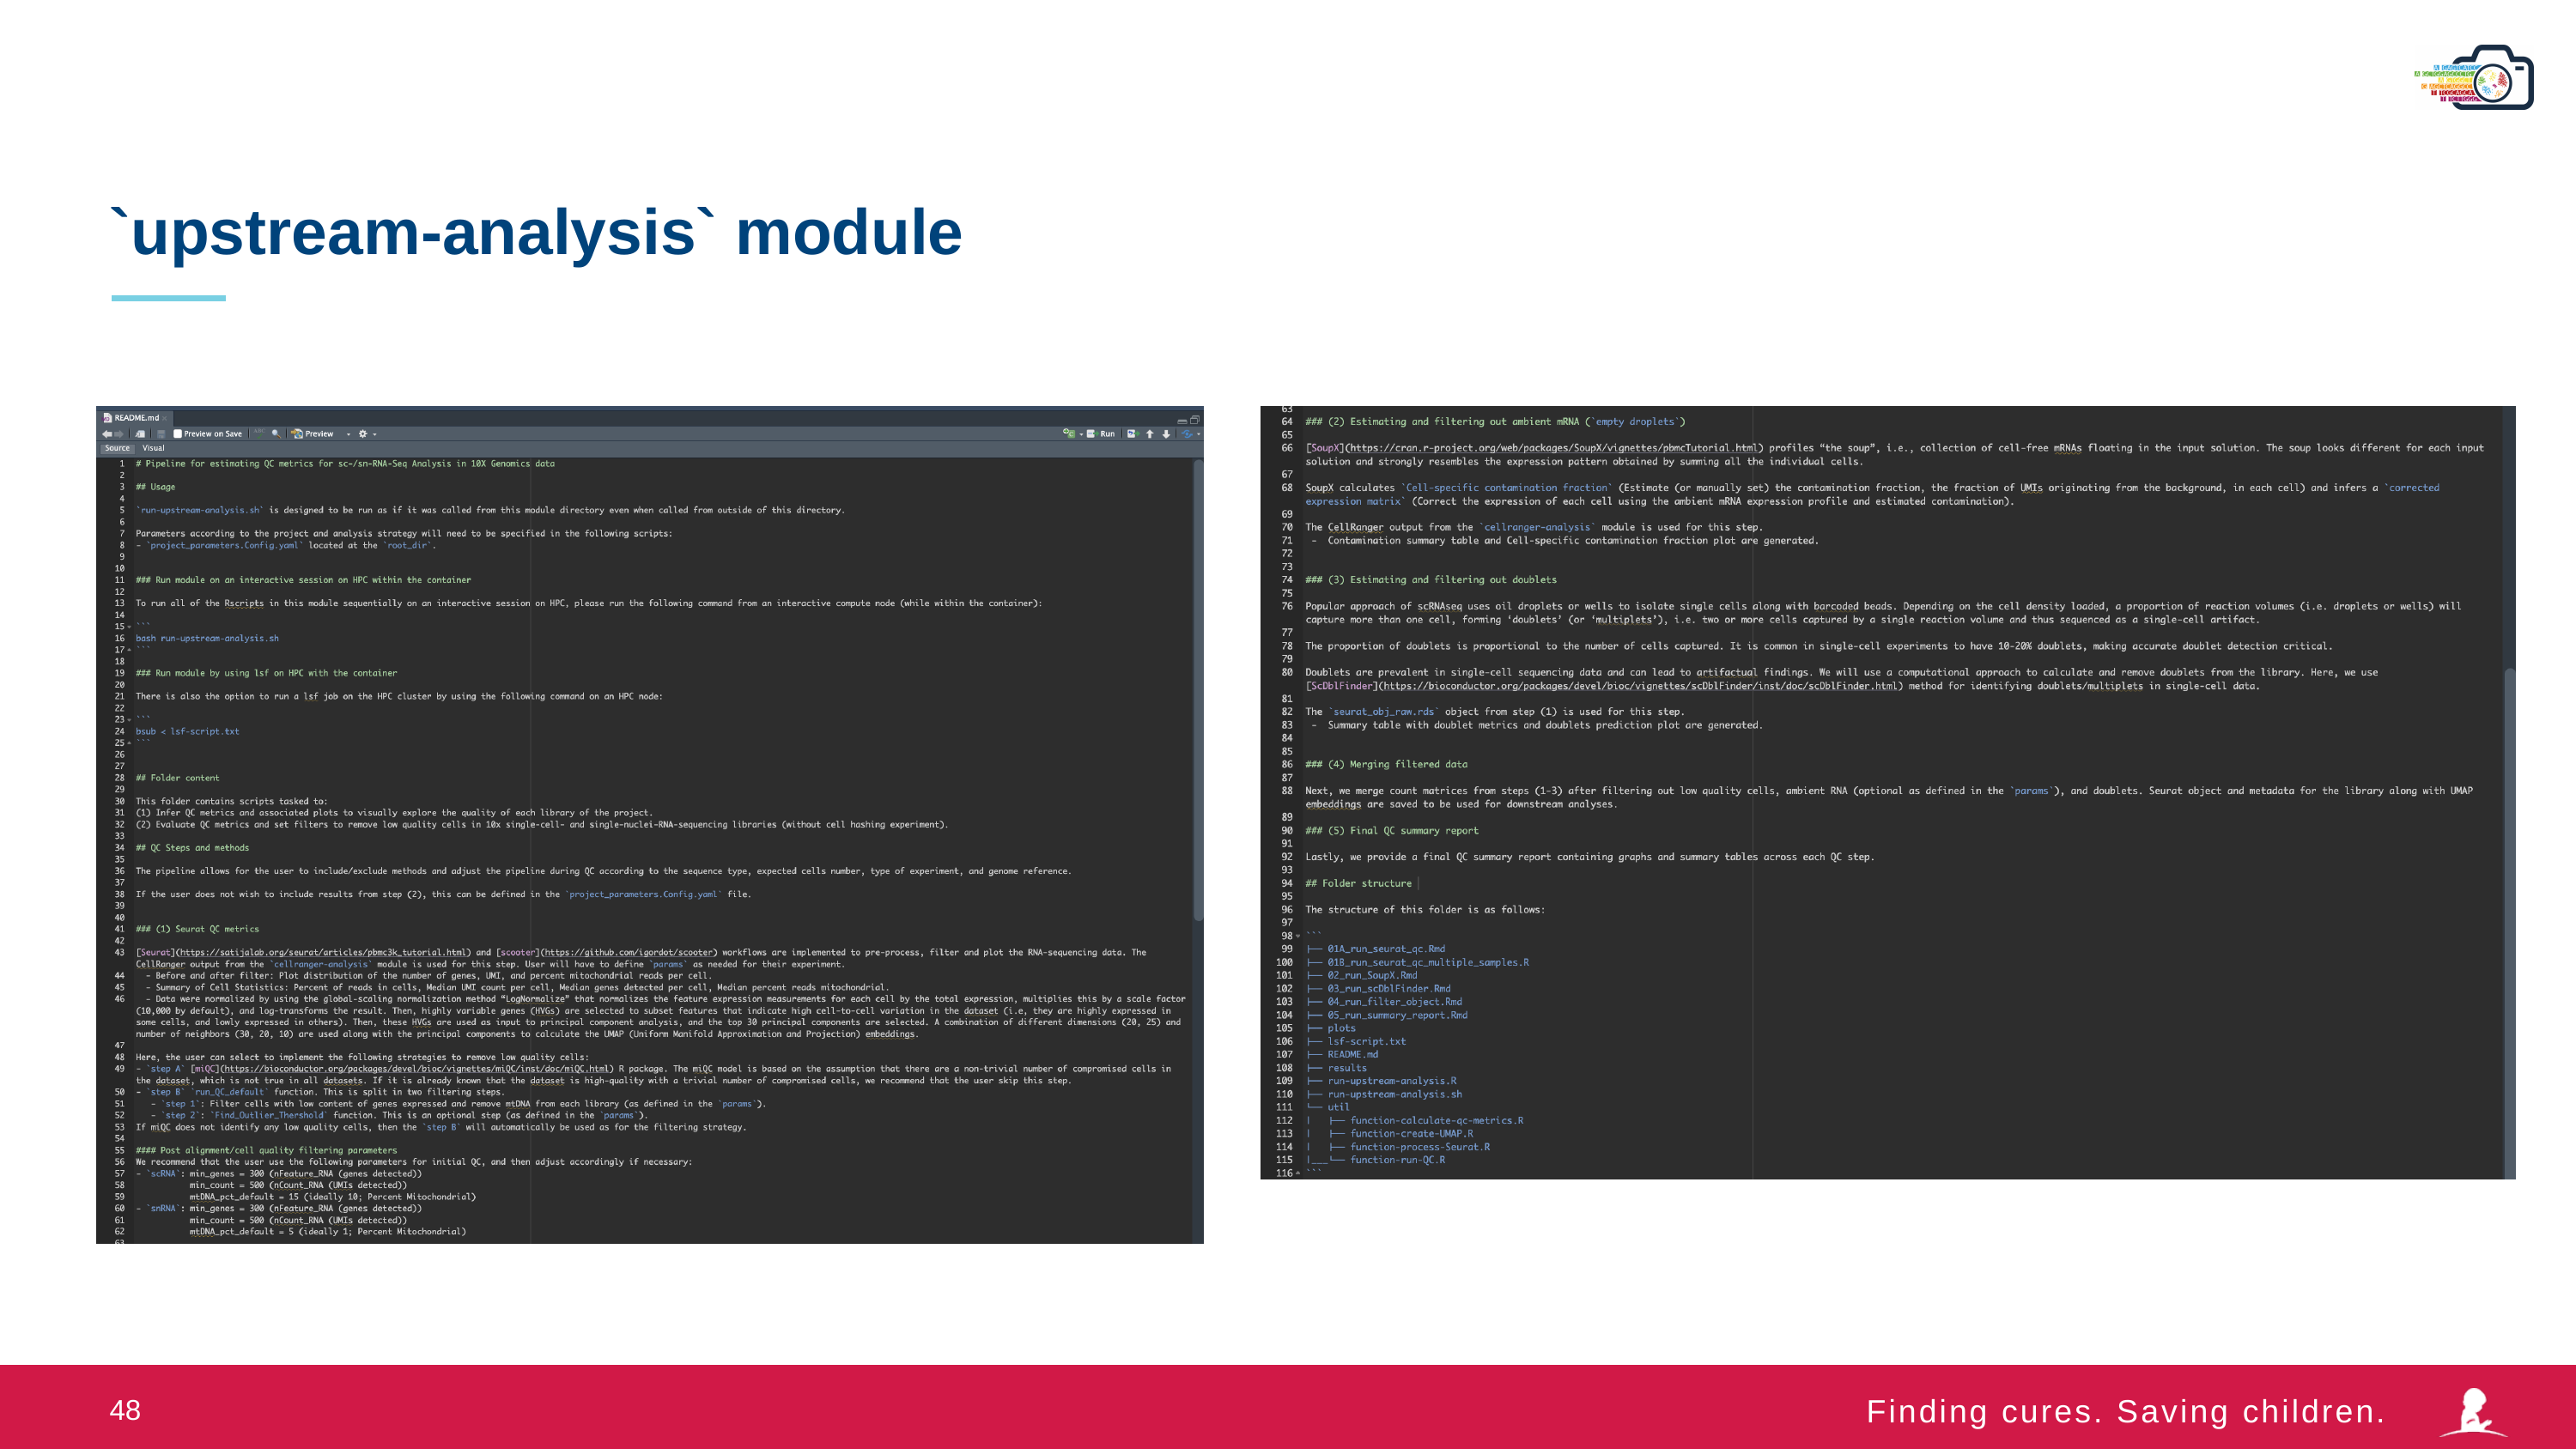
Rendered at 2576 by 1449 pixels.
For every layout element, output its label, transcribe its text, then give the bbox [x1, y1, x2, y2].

slide_number 48 [96, 1375, 228, 1442]
picture [1261, 406, 2516, 1179]
title `upstream-analysis` module [96, 77, 2475, 276]
picture [96, 406, 1204, 1244]
picture [2415, 45, 2534, 110]
